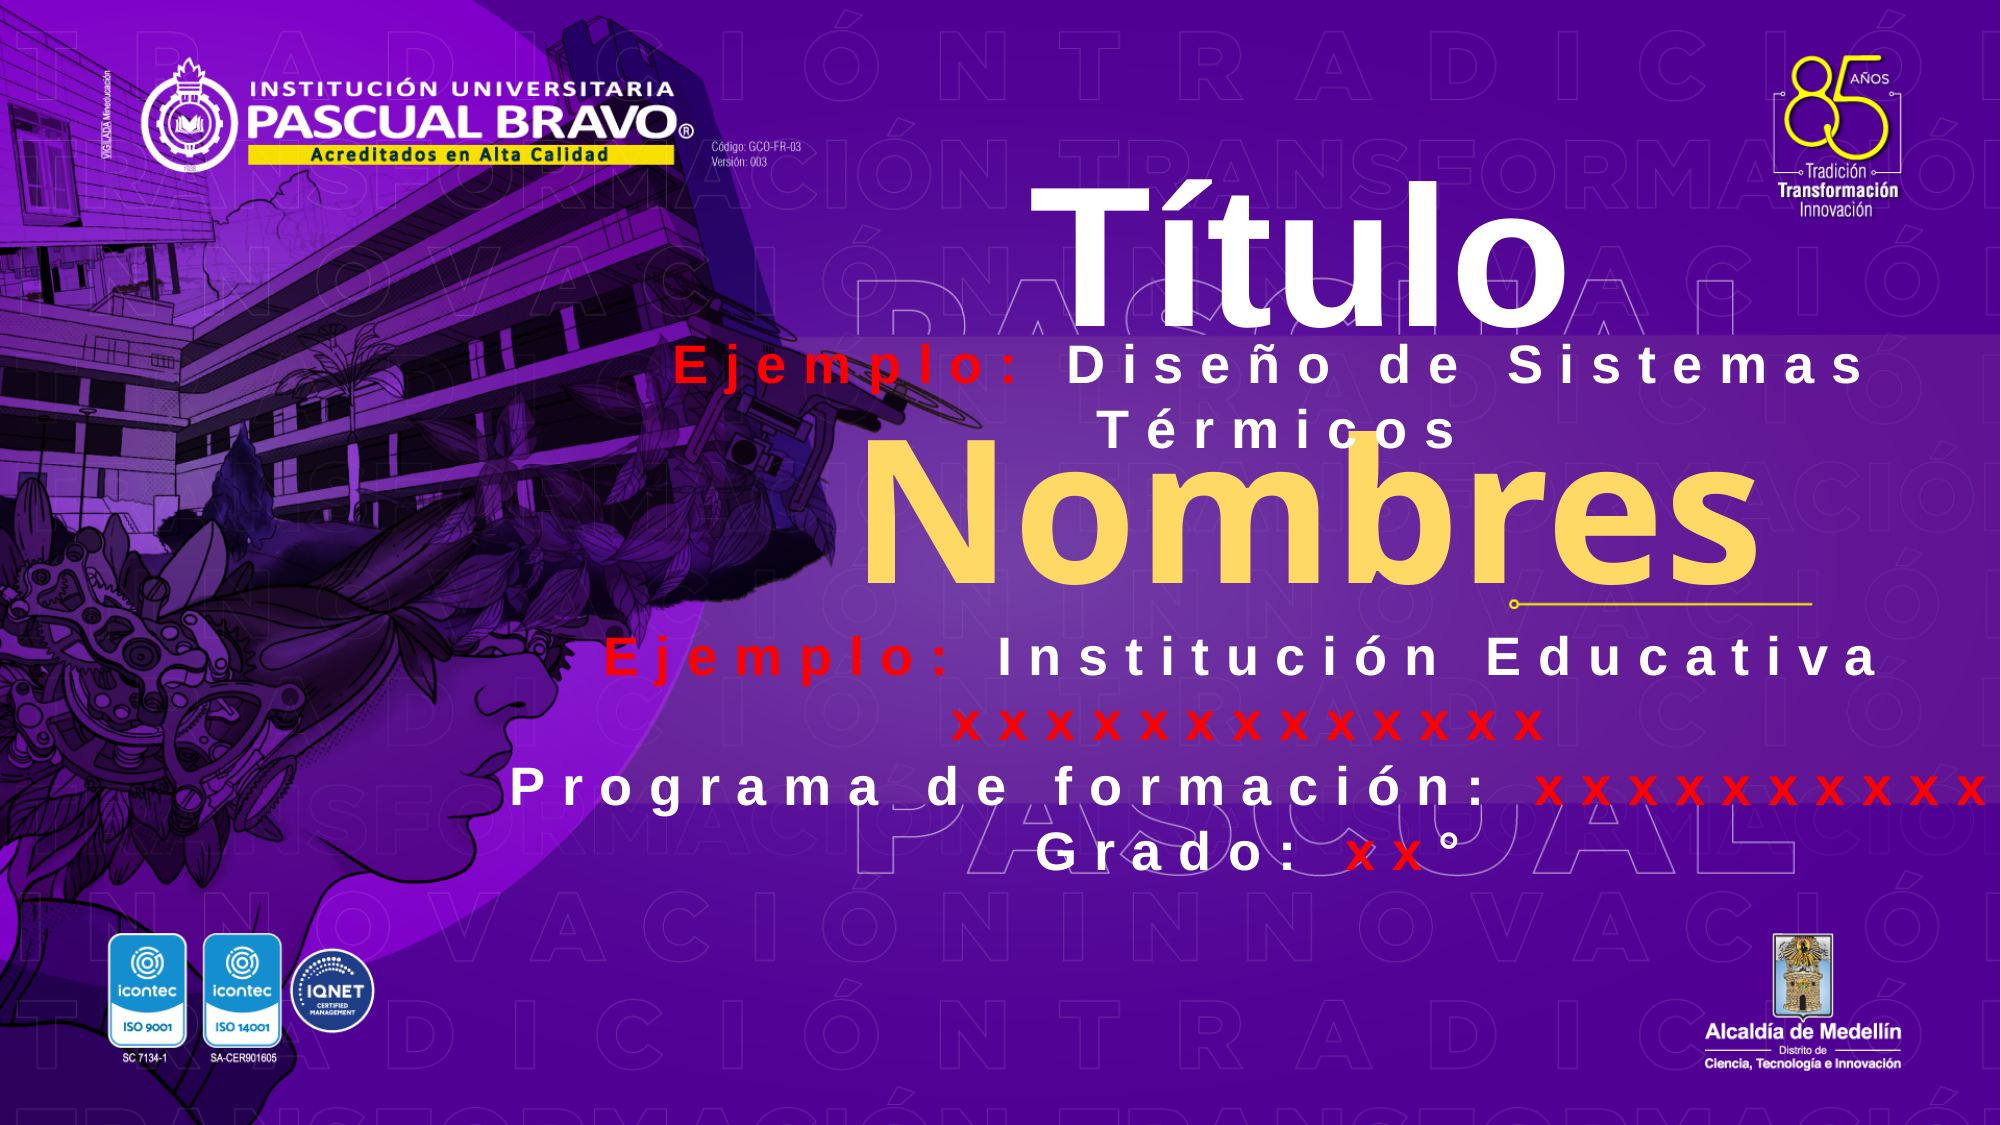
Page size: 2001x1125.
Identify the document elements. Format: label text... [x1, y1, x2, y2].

text_box Nombres [524, 467, 2000, 614]
text_box Ejemplo: Institución Educativa xxxxxxxxxxxxx Programa de formación: xxxxxxxxxx Grado: xx° [464, 614, 2000, 889]
text_box Ejemplo: Diseño de Sistemas Térmicos [492, 321, 2000, 467]
picture [0, 0, 2001, 1125]
text_box Título [543, 119, 2000, 321]
